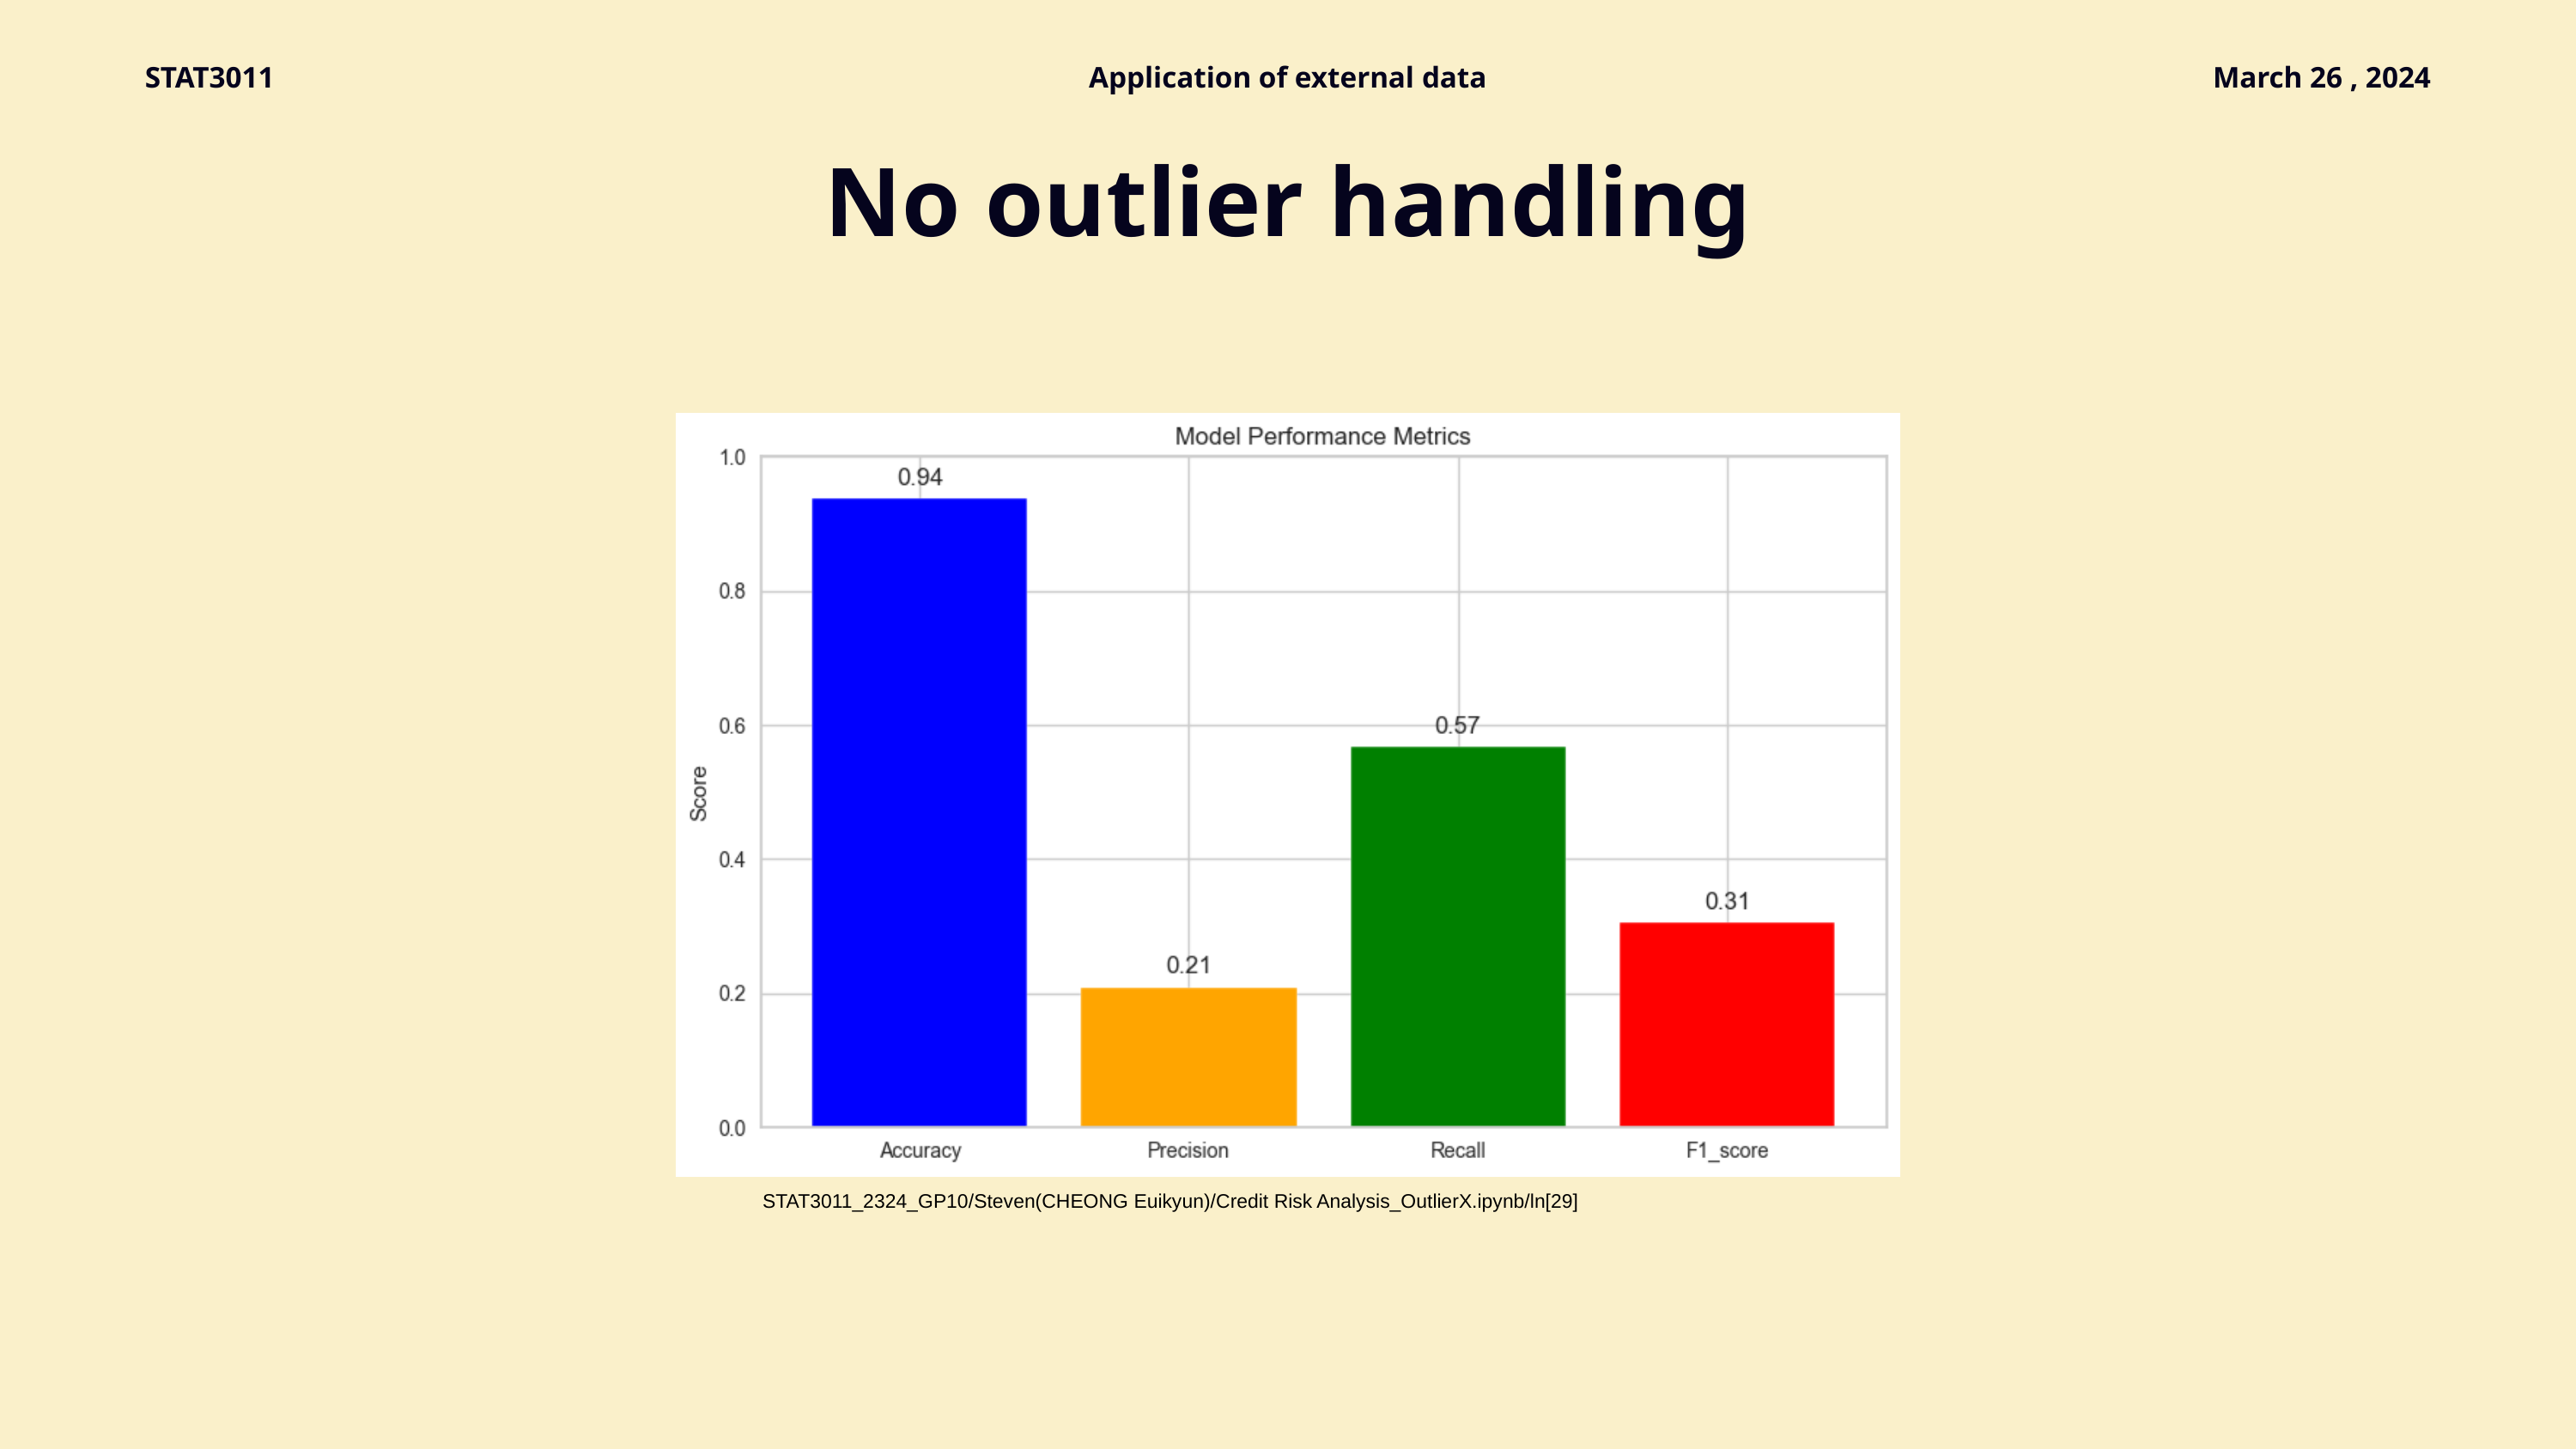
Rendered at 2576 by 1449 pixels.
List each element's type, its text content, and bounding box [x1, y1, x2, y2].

text_box Application of external data [1034, 45, 1543, 94]
text_box STAT3011_2324_GP10/Steven(CHEONG Euikyun)/Credit Risk Analysis_OutlierX.ipynb/ln[29] [750, 1185, 1826, 1224]
text_box March 26 , 2024 [2174, 45, 2432, 94]
picture [676, 413, 1900, 1177]
text_box No outlier handling [144, 163, 2432, 255]
text_box STAT3011 [144, 45, 368, 94]
